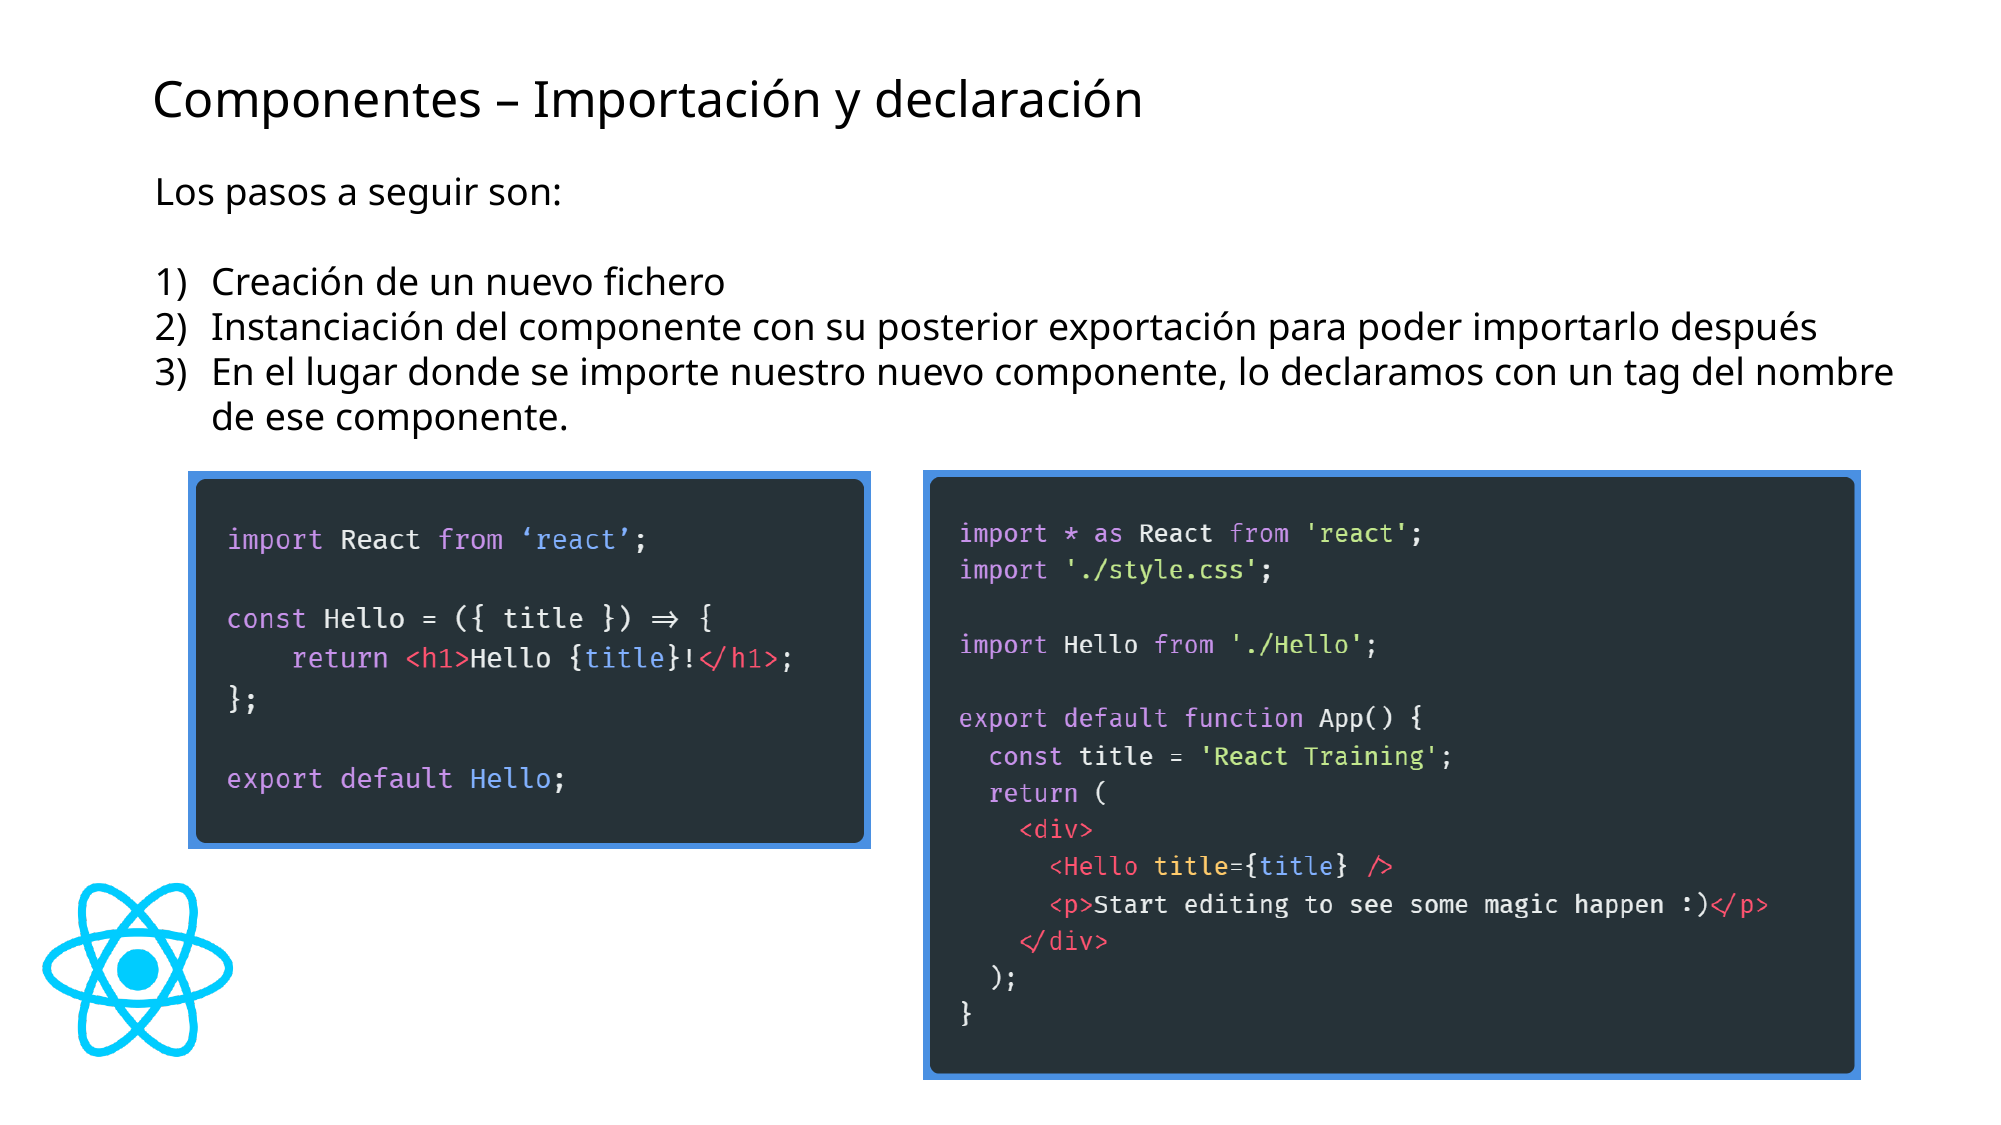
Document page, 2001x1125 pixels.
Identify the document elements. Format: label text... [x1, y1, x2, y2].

picture [922, 469, 1861, 1081]
title Componentes – Importación y declaración [137, 59, 1709, 144]
picture [34, 866, 241, 1073]
picture [188, 469, 872, 850]
text_box Los pasos a seguir son: Creación de un nuevo fichero Instanciación del componente con su posterior exportación para poder importarlo después En el lugar donde se importe nuestro nuevo componente, lo declaramos con un tag del nombre de ese componente. [139, 160, 1912, 536]
